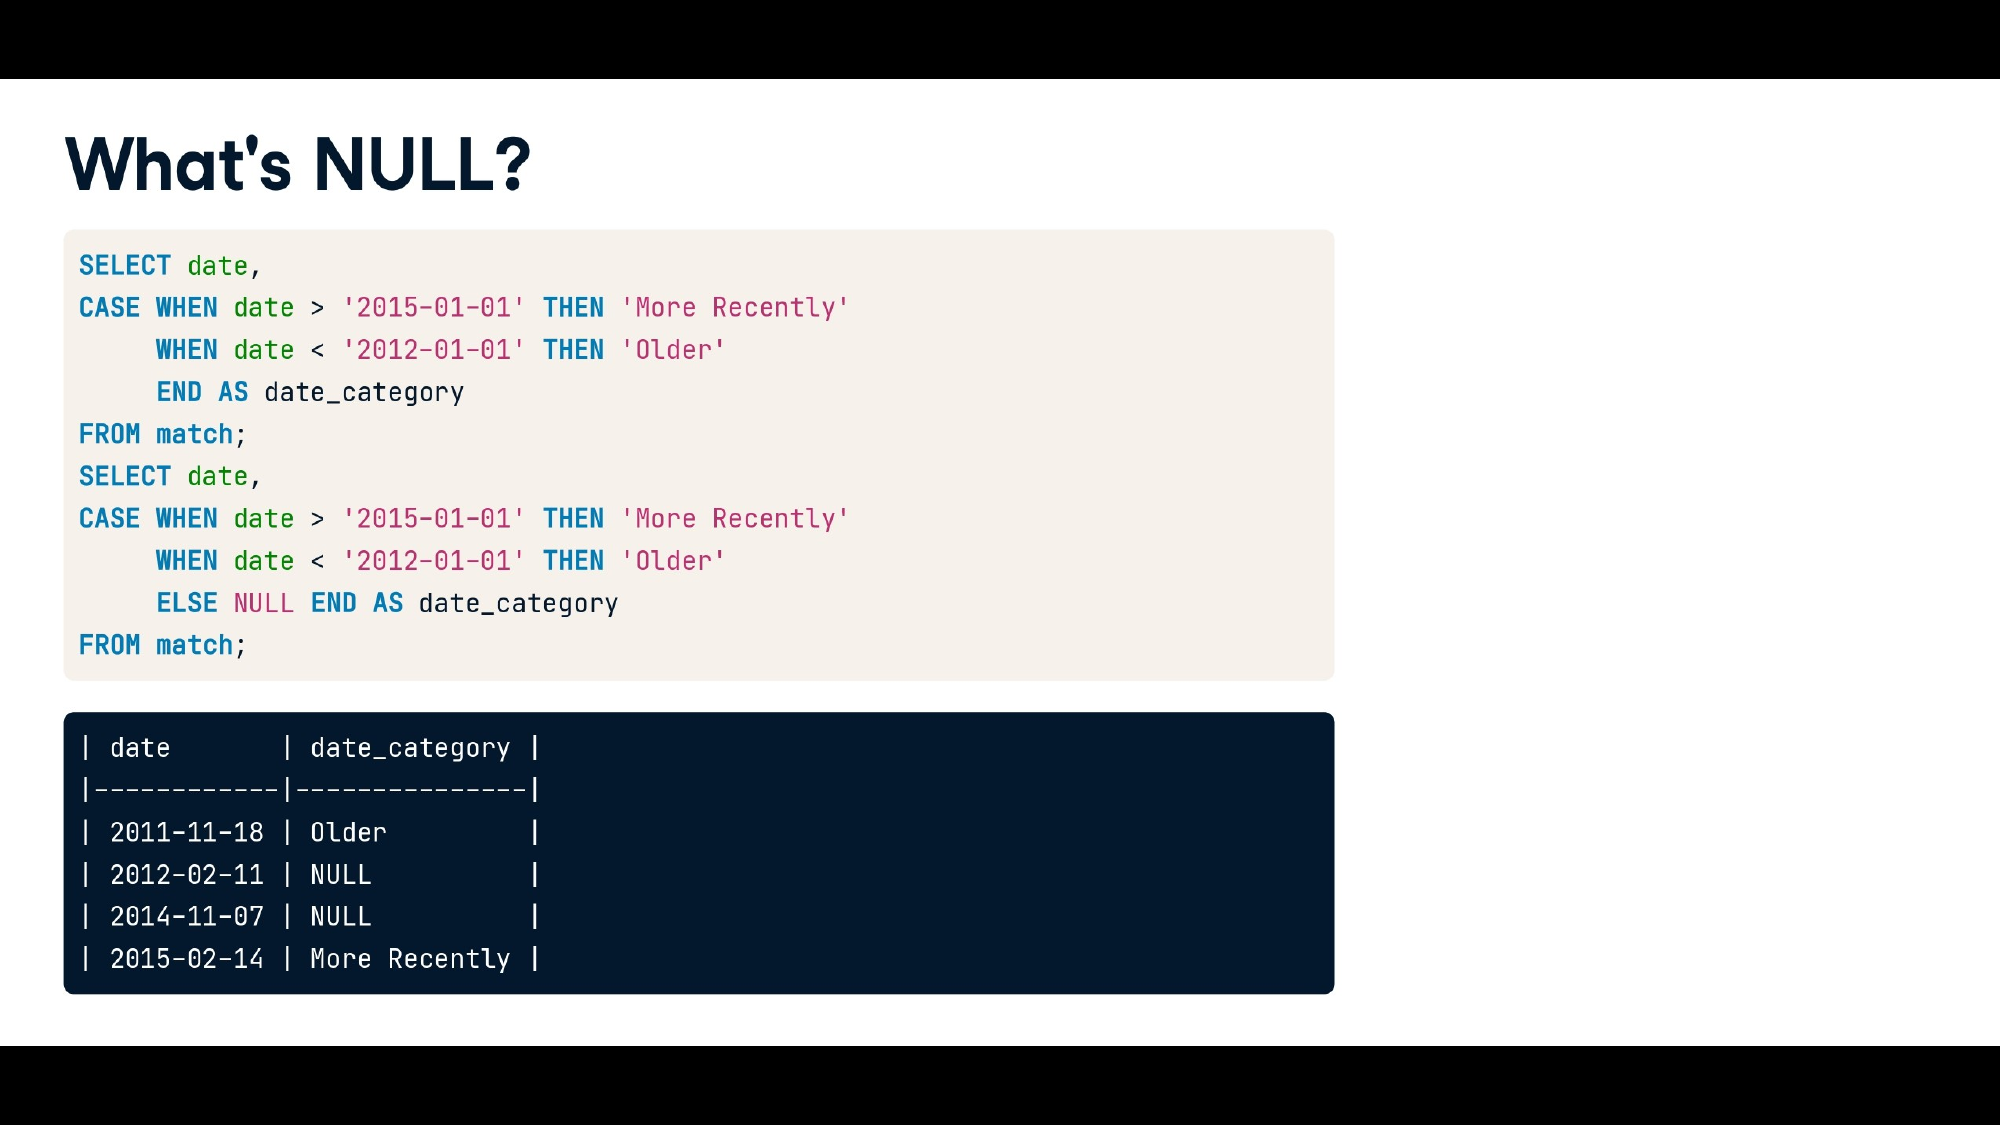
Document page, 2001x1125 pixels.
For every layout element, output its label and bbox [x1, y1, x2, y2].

picture [0, 79, 2000, 1046]
